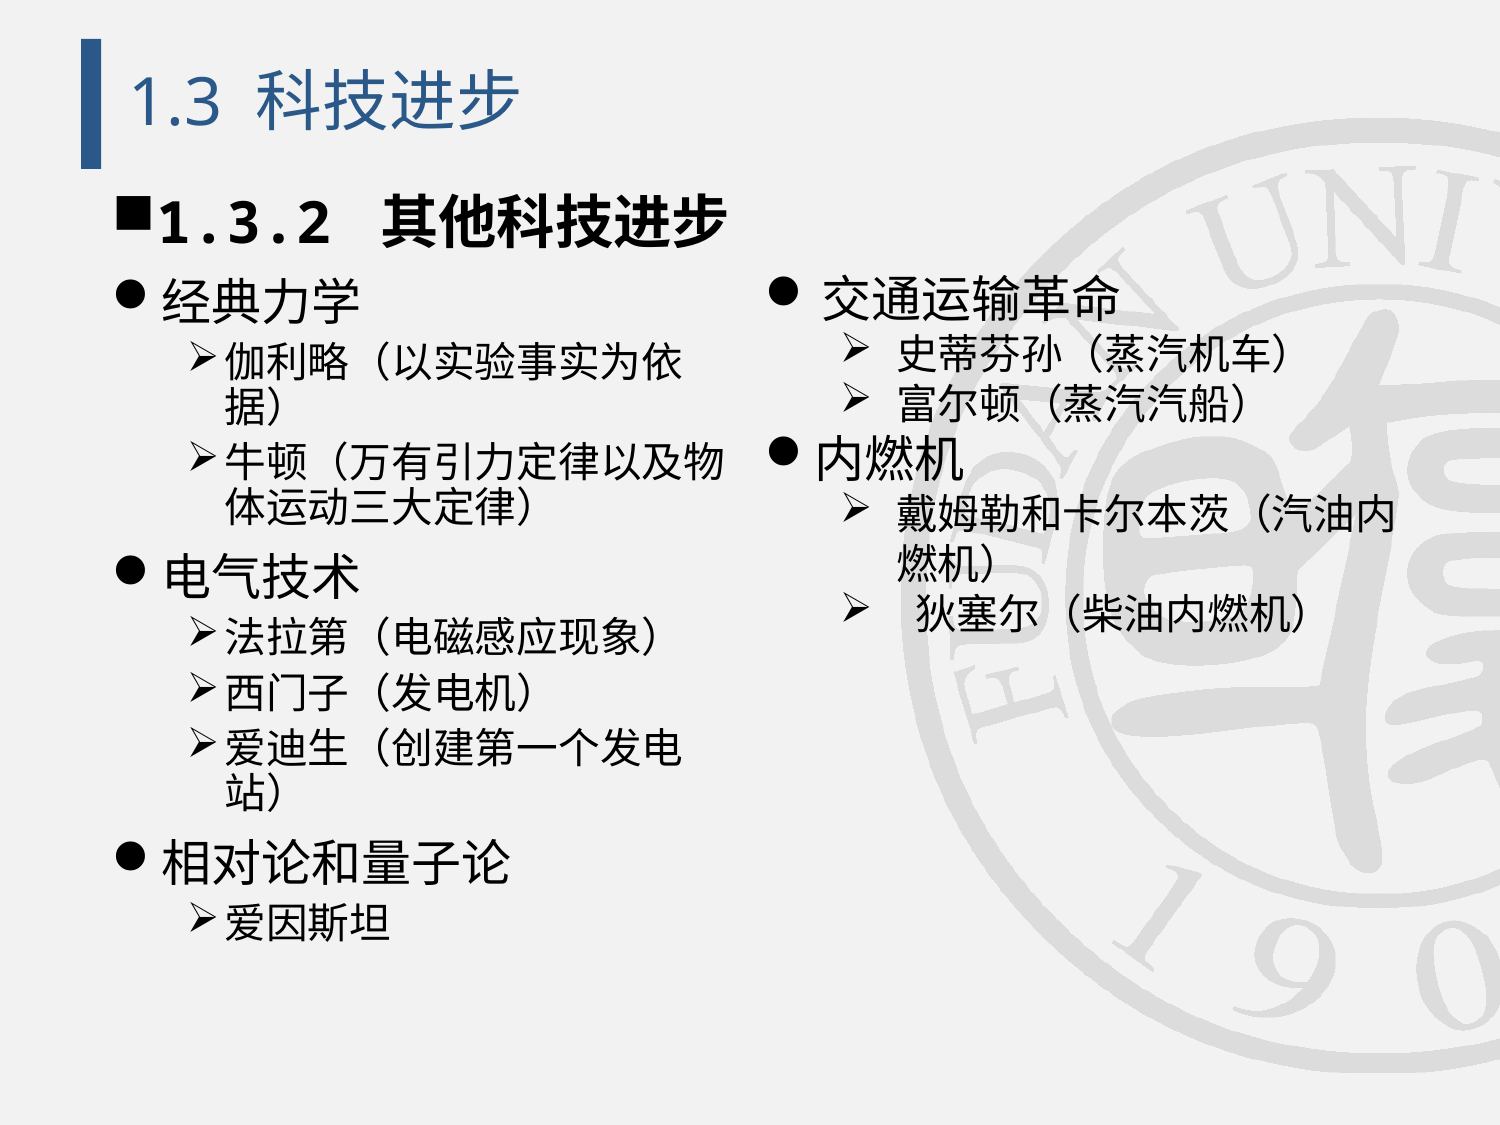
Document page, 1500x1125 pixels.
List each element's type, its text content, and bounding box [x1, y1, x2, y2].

list 1.3.2 其他科技进步 经典力学 伽利略（以实验事实为依据） 牛顿（万有引力定律以及物体运动三大定律） 电气技术 法拉第（电磁感应现象） 西门子（发电机） 爱迪生（创建第一个发电站） 相对论和量子论 爱因斯坦 [96, 185, 750, 1014]
text_box 交通运输革命 史蒂芬孙（蒸汽机车） 富尔顿（蒸汽汽船） 内燃机 戴姆勒和卡尔本茨（汽油内燃机） 狄塞尔（柴油内燃机） [750, 260, 1417, 645]
title 1.3 科技进步 [113, 49, 1387, 159]
